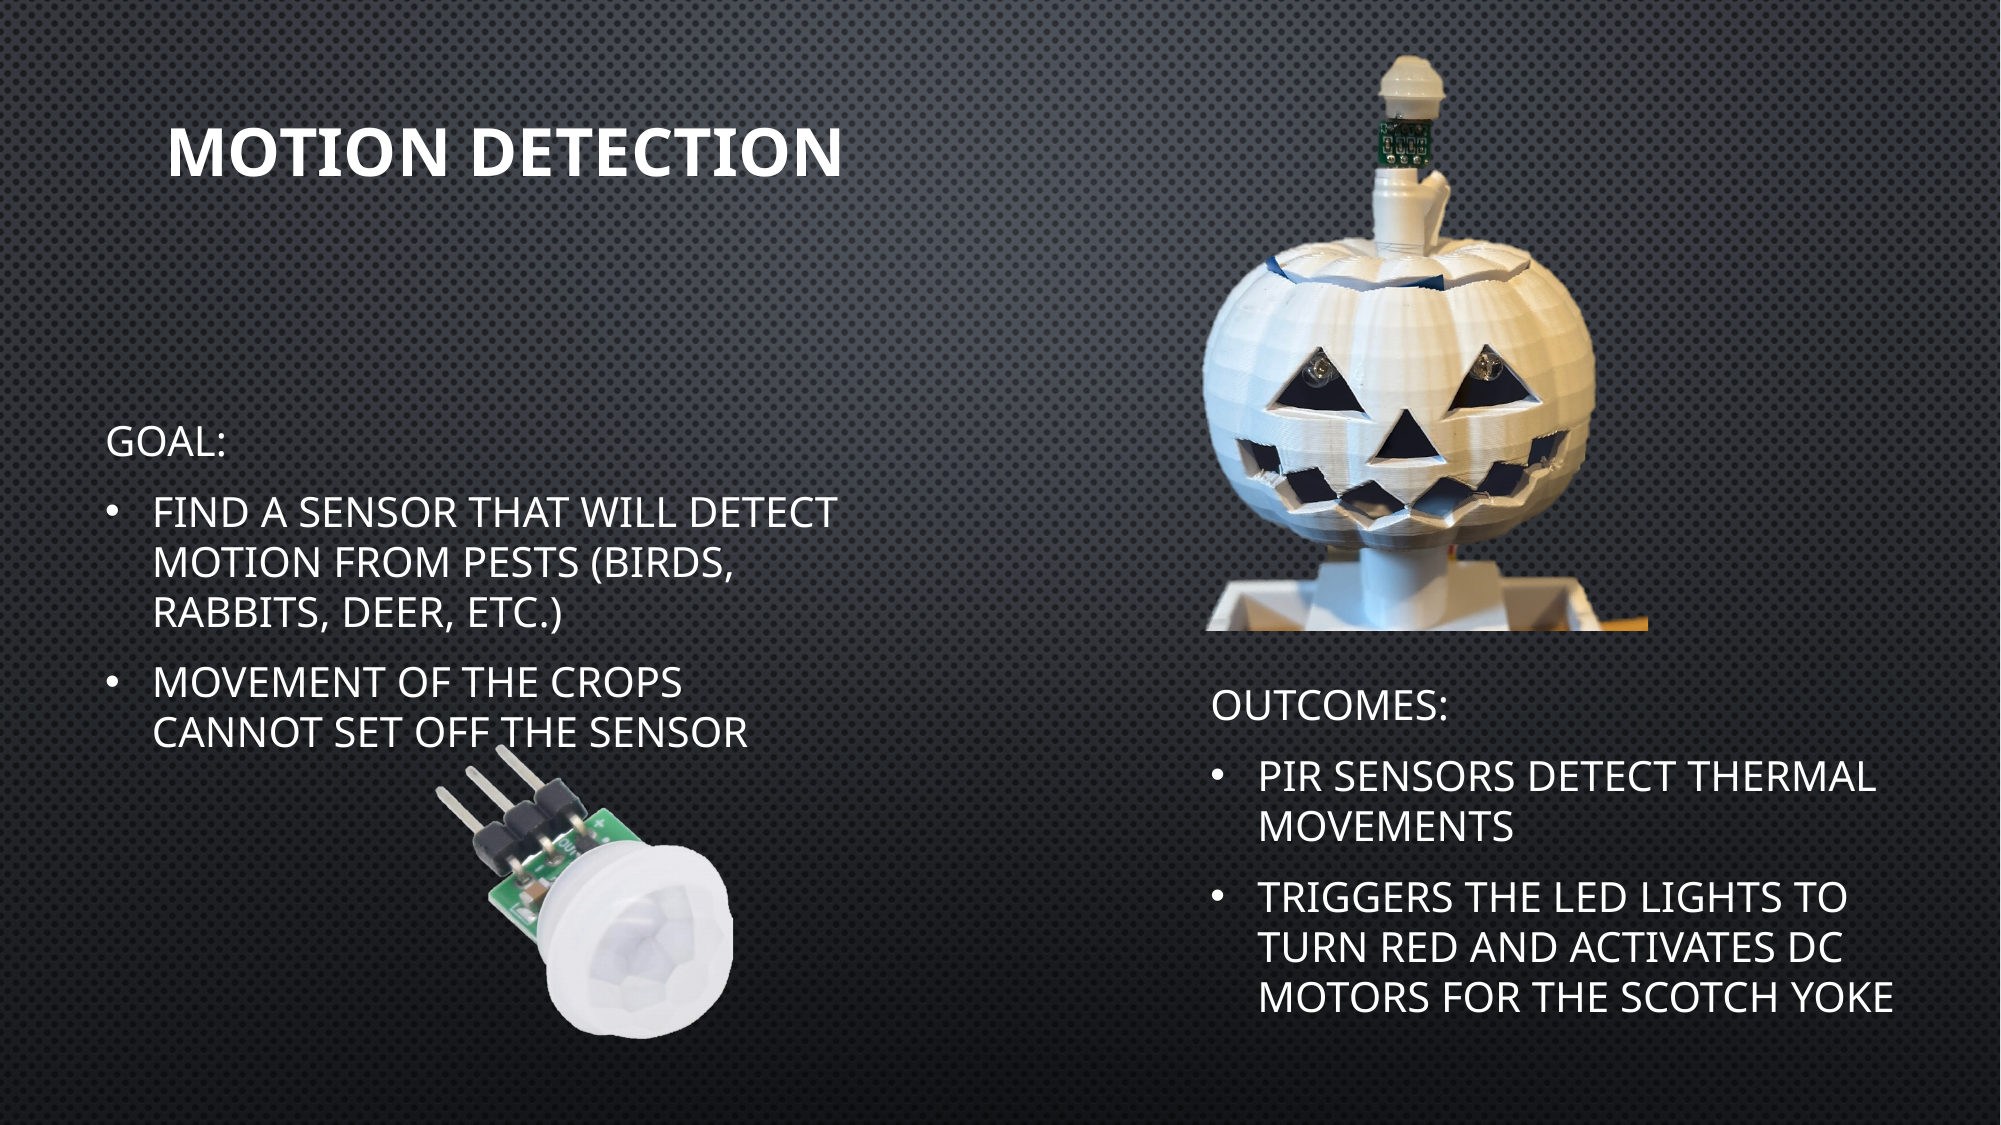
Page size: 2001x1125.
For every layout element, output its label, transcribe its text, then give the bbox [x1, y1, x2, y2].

picture [433, 743, 736, 1040]
title Motion Detection [0, 0, 1625, 300]
list Goal: Find a sensor that will detect motion from pests (Birds, Rabbits, Deer, etc.) Movement of the crops cannot set off the sensor [89, 387, 871, 925]
text_box Outcomes: PIR Sensors detect thermal movements Triggers the LED lights to turn red and activates DC Motors for the Scotch Yoke [1195, 593, 1976, 1106]
picture [1079, 18, 1649, 631]
